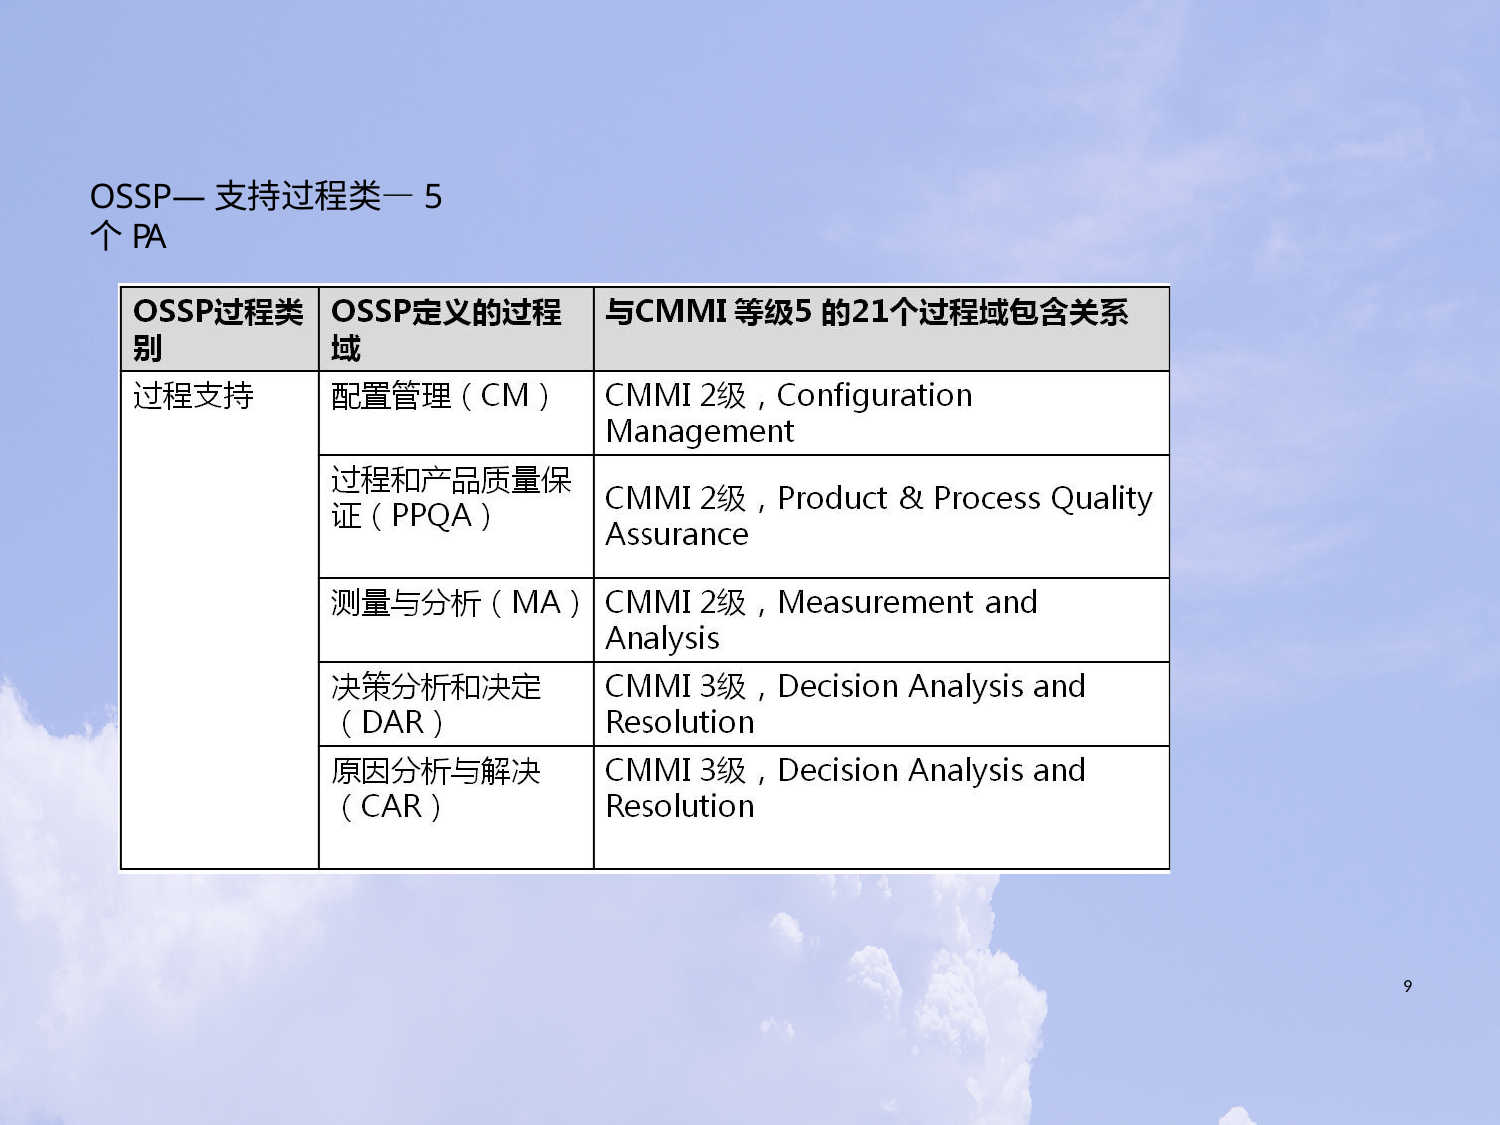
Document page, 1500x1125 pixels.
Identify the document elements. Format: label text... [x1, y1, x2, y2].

text_box [0, 0, 1500, 1125]
title OSSP—支持过程类—5个PA [87, 120, 476, 310]
text_box [117, 283, 1171, 874]
text_box [1398, 955, 1422, 997]
